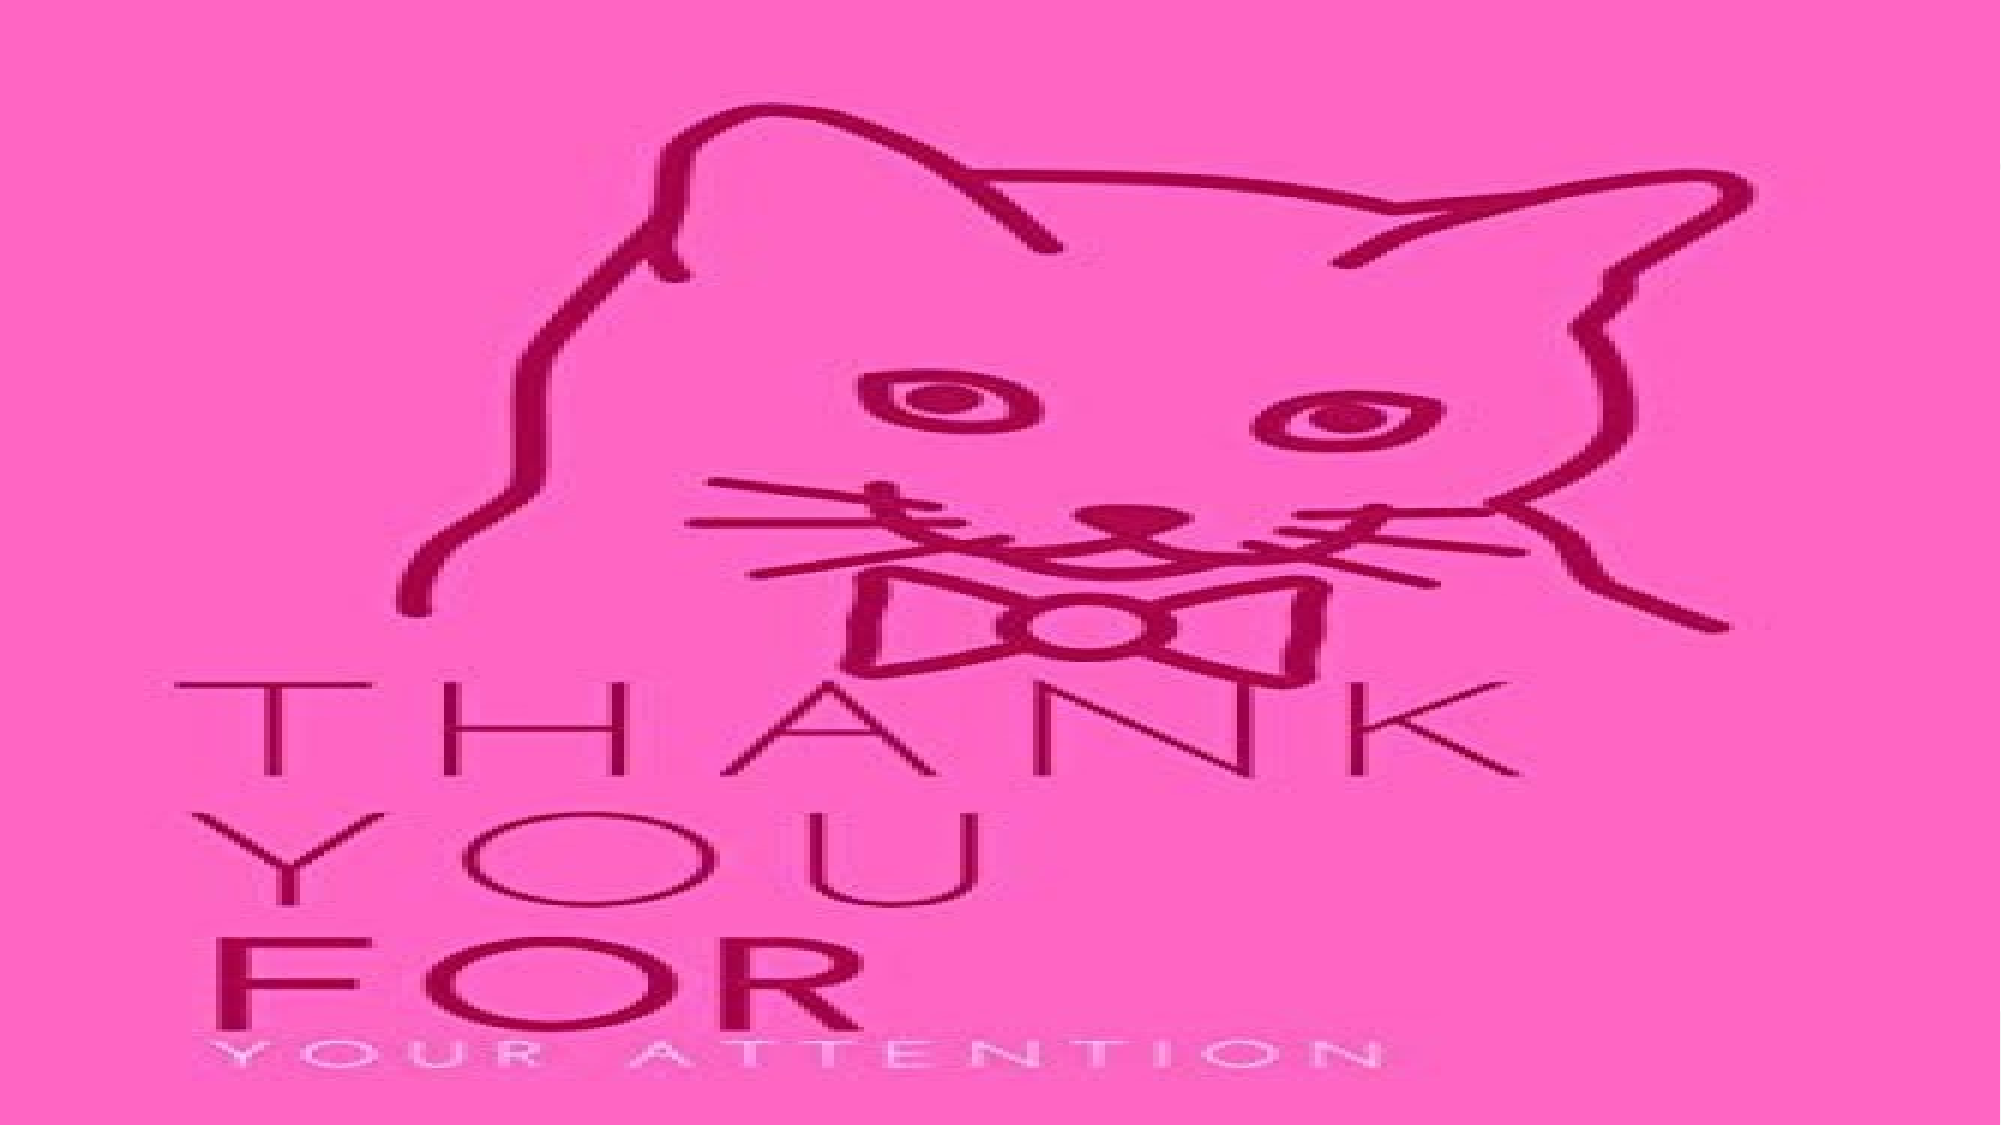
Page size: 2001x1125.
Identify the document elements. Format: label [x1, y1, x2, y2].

list [0, 0, 2000, 1125]
